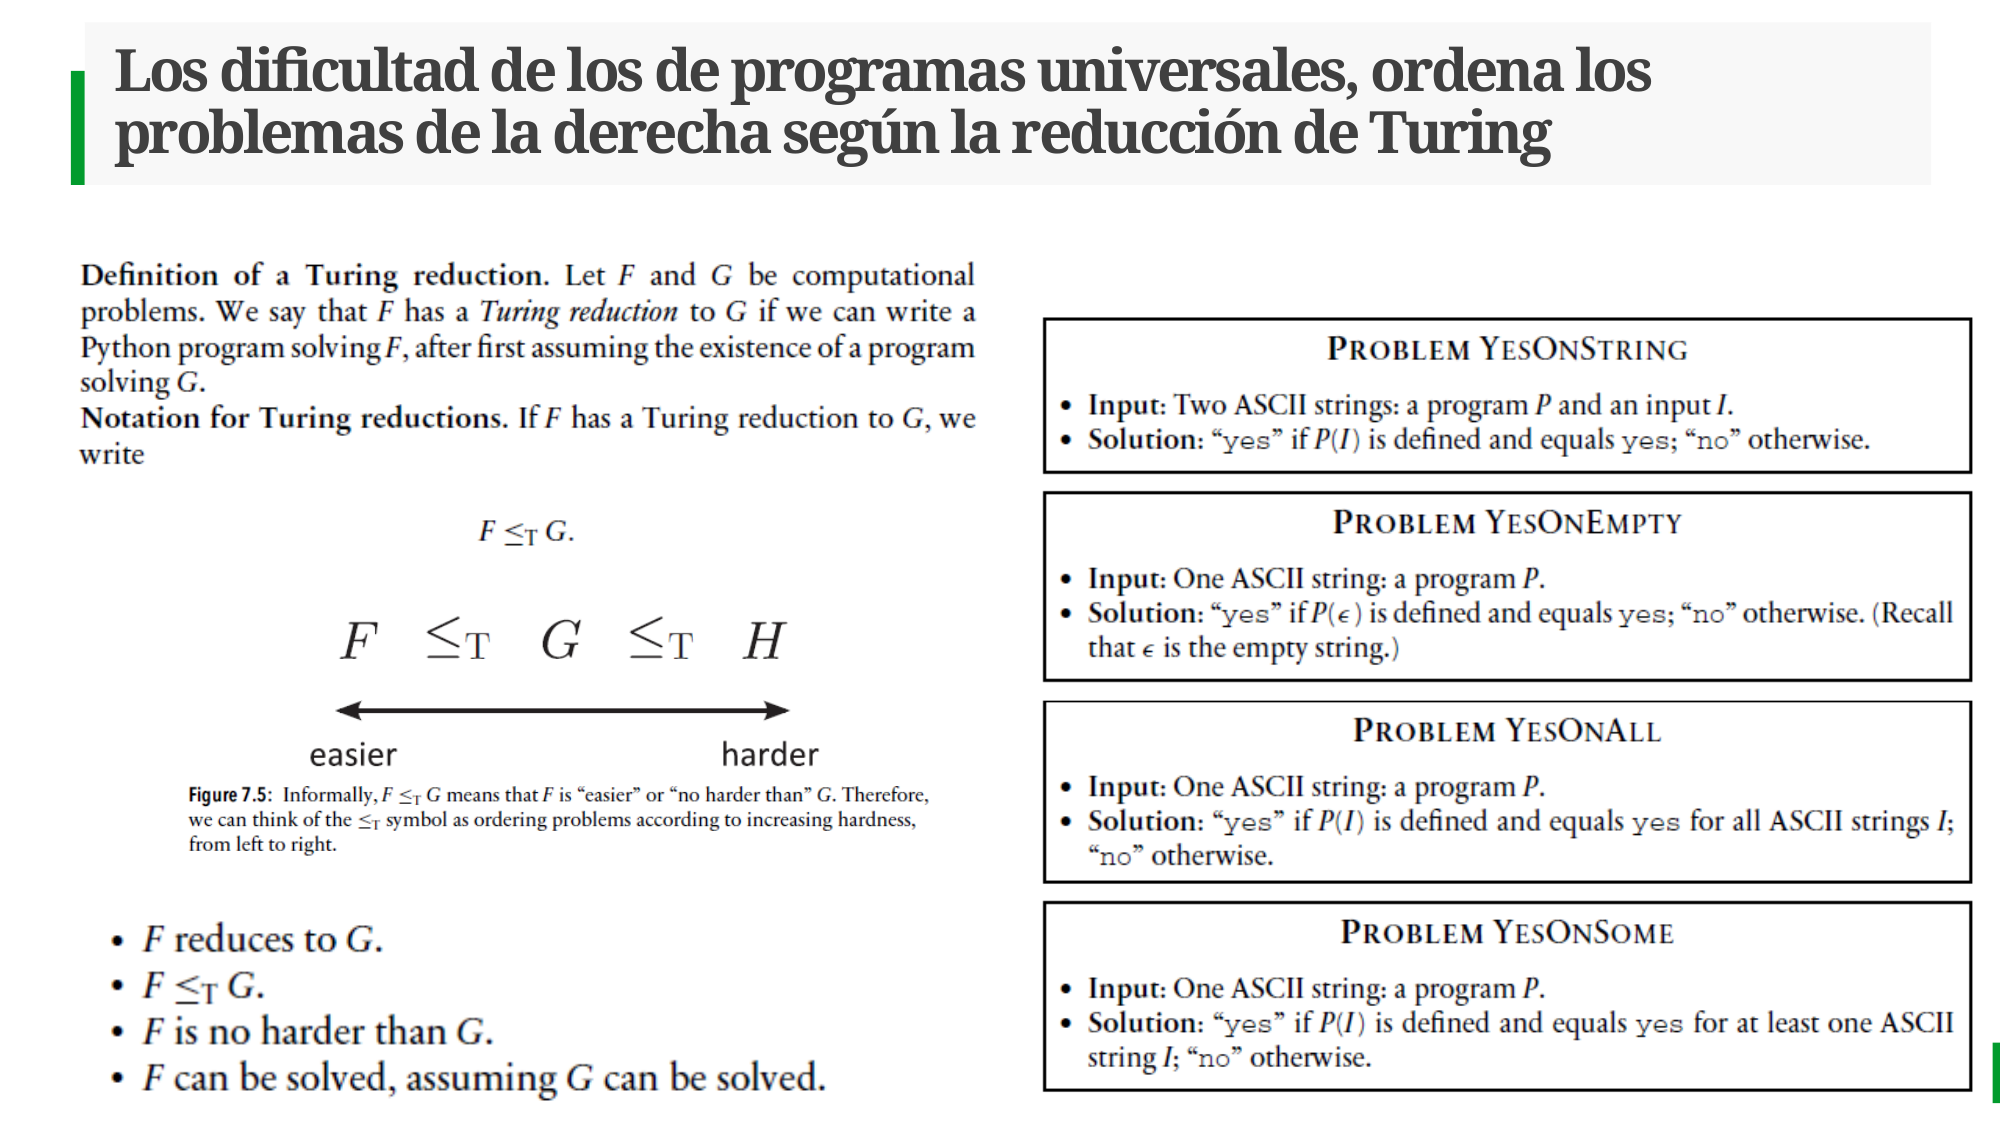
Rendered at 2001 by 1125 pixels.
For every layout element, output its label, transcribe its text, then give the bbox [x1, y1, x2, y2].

picture [987, 299, 1982, 1103]
picture [84, 901, 875, 1123]
picture [171, 593, 937, 871]
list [66, 243, 988, 563]
title Los dificultad de los de programas universales, ordena los problemas de la derecha según la reducción de Turing [84, 22, 1932, 185]
